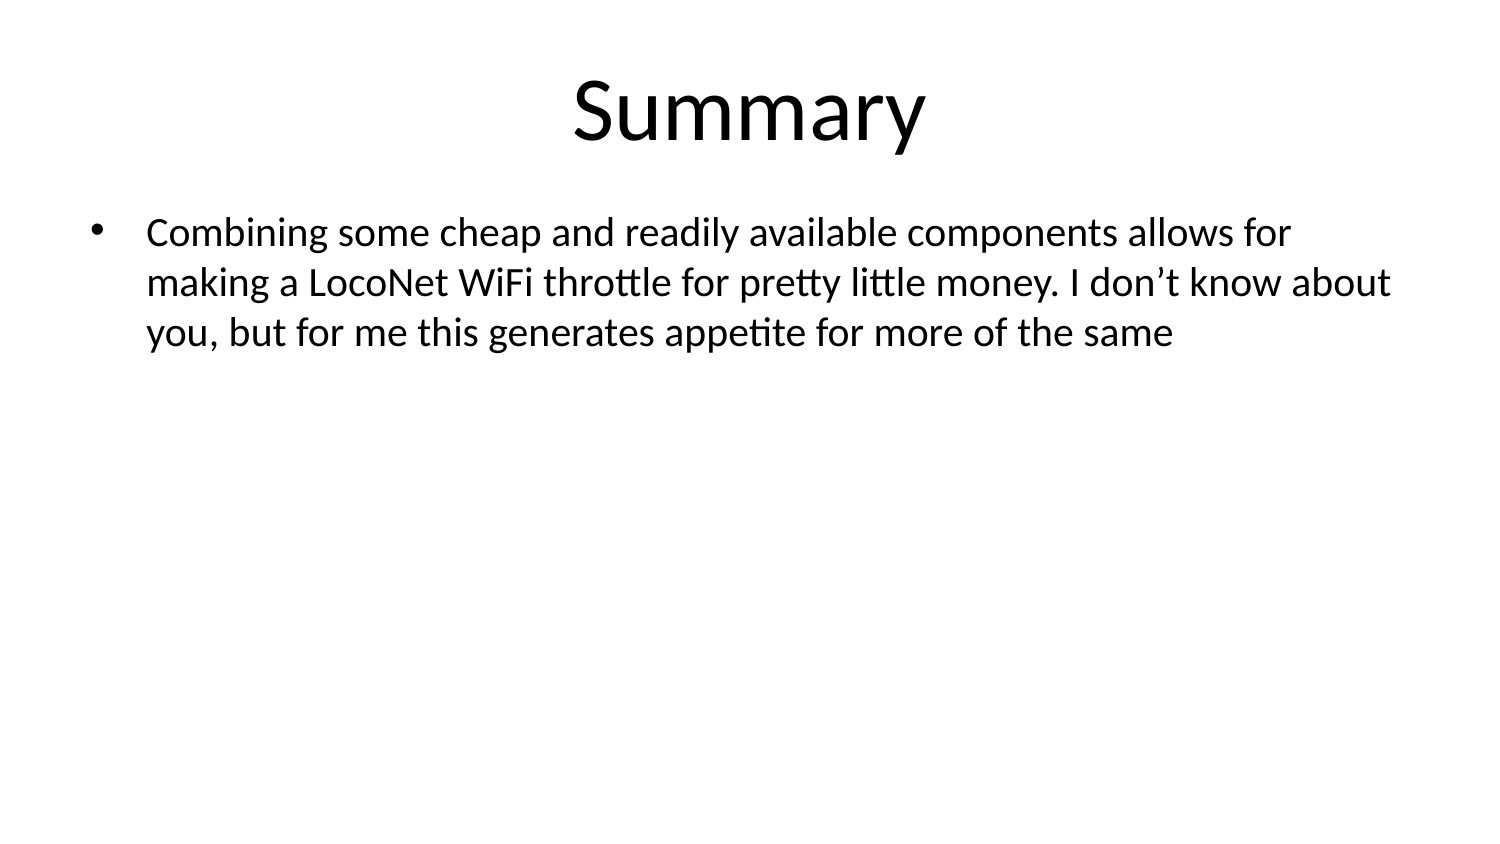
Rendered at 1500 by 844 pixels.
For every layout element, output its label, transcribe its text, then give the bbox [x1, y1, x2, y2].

list Combining some cheap and readily available components allows for making a LocoNet WiFi throttle for pretty little money. I don’t know about you, but for me this generates appetite for more of the same [75, 196, 1425, 754]
title Summary [75, 33, 1425, 175]
